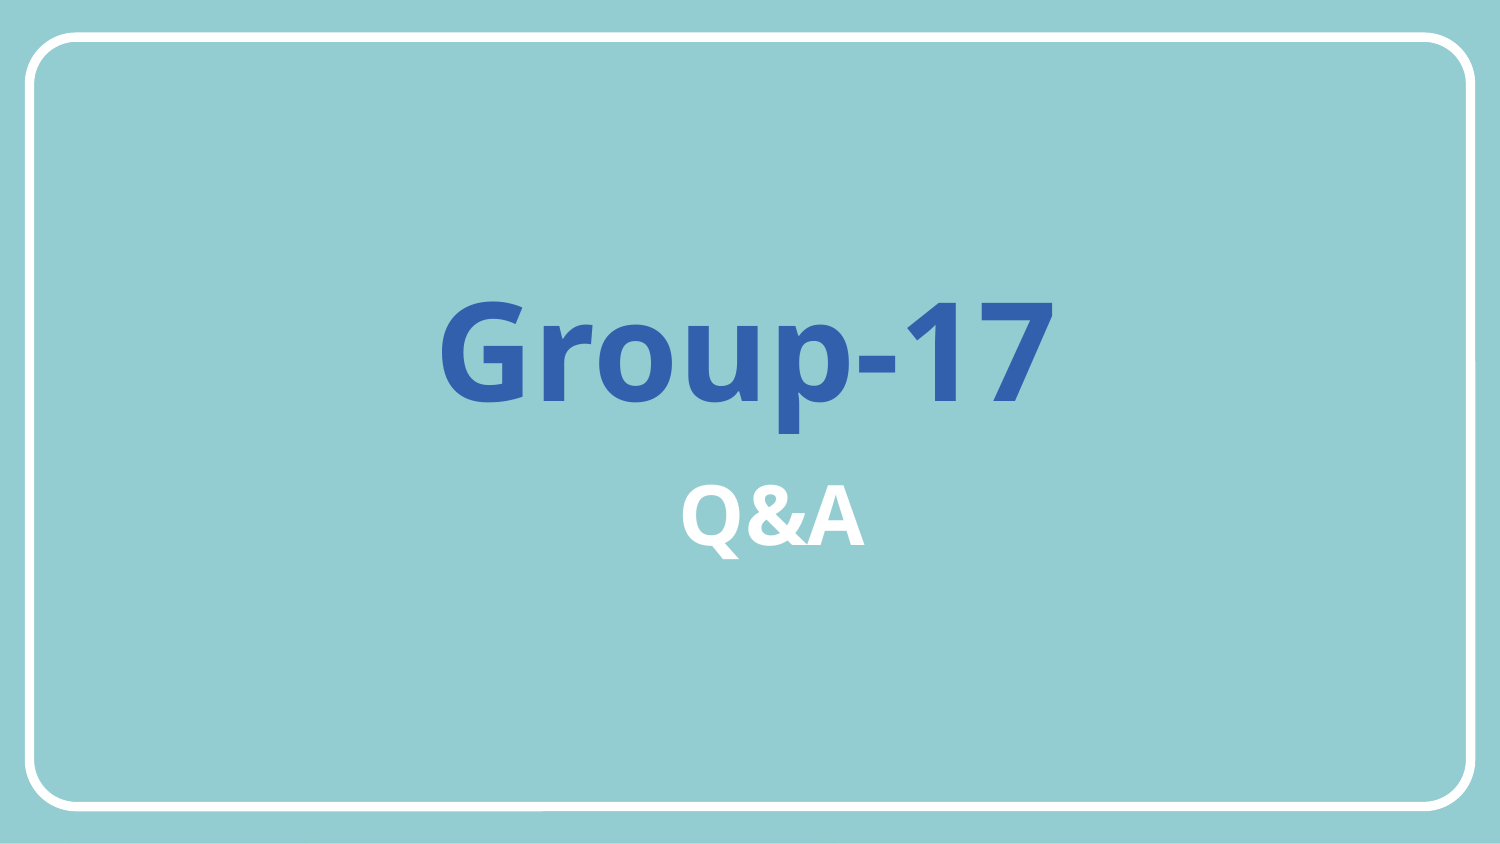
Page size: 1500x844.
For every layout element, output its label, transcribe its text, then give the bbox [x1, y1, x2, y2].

text_box [0, 0, 1500, 844]
text_box [27, 35, 1473, 809]
text_box Group-17 [419, 256, 1125, 437]
